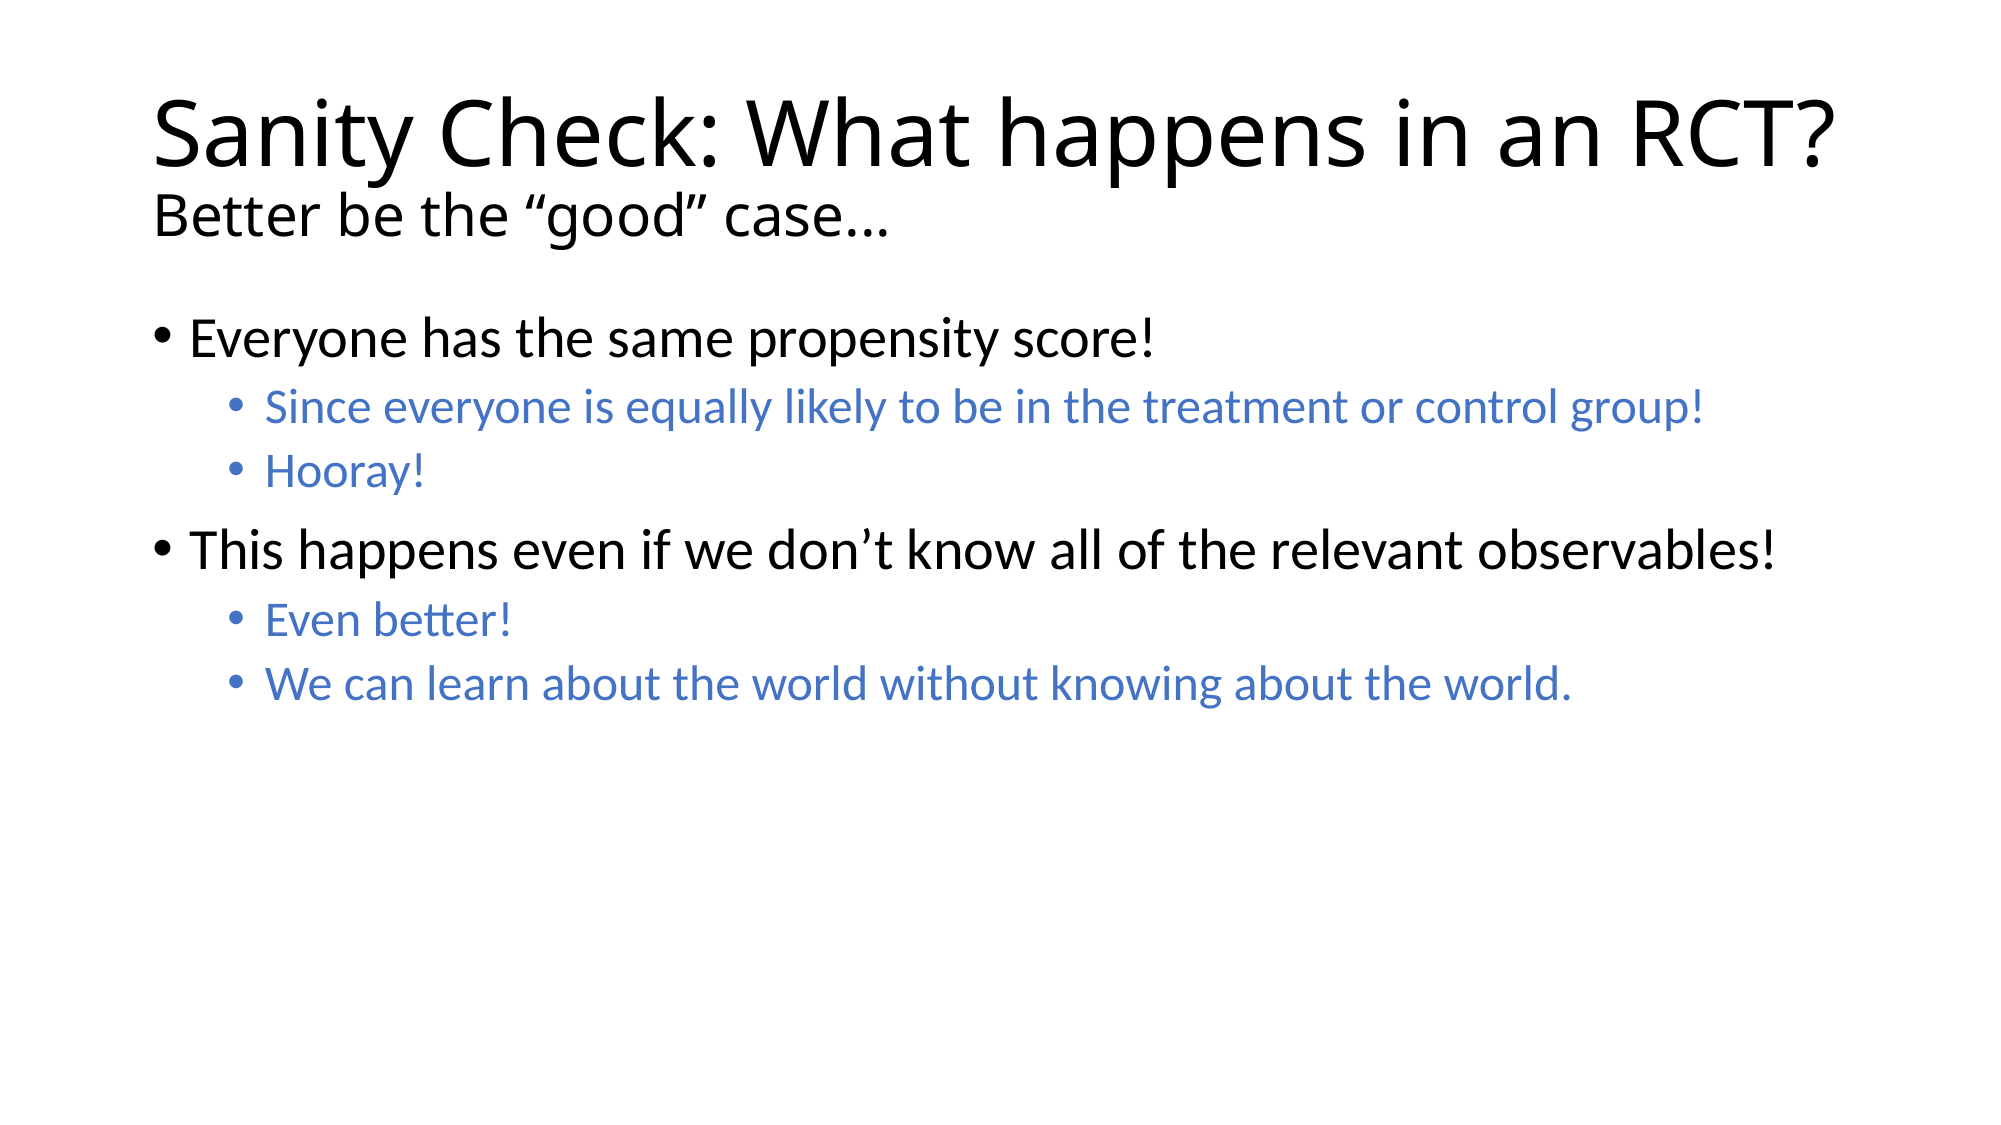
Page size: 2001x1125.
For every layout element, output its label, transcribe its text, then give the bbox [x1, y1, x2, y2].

list Everyone has the same propensity score! Since everyone is equally likely to be in the treatment or control group! Hooray! This happens even if we don’t know all of the relevant observables! Even better! We can learn about the world without knowing about the world. [137, 299, 1863, 1014]
title Sanity Check: What happens in an RCT? Better be the “good” case... [137, 59, 1863, 278]
